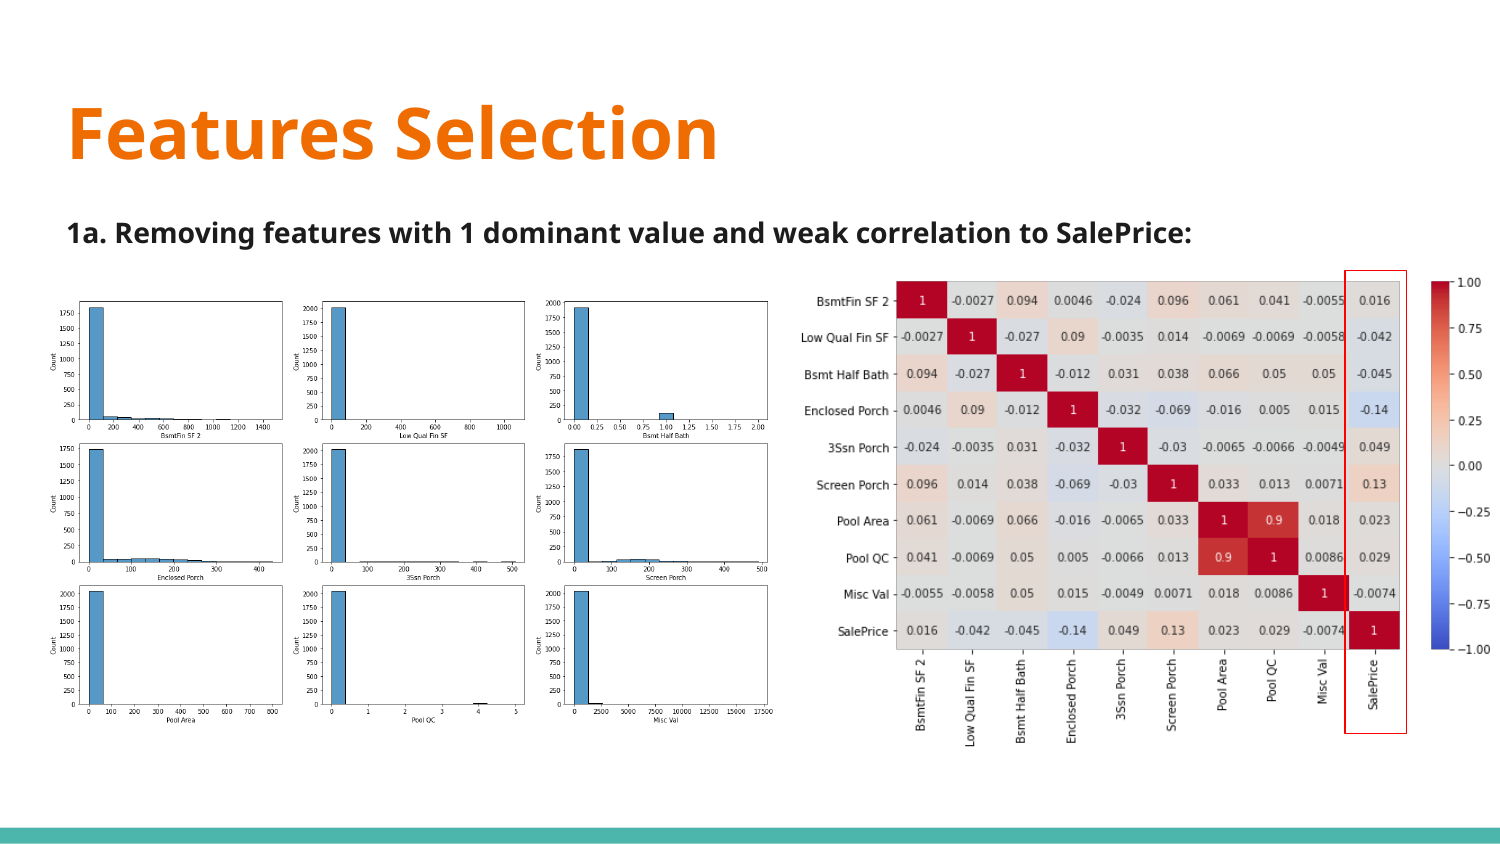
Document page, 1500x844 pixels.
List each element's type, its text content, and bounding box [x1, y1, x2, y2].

picture [45, 296, 777, 728]
list 1a. Removing features with 1 dominant value and weak correlation to SalePrice: [51, 195, 1407, 293]
title Features Selection [51, 72, 1449, 189]
picture [793, 270, 1500, 753]
